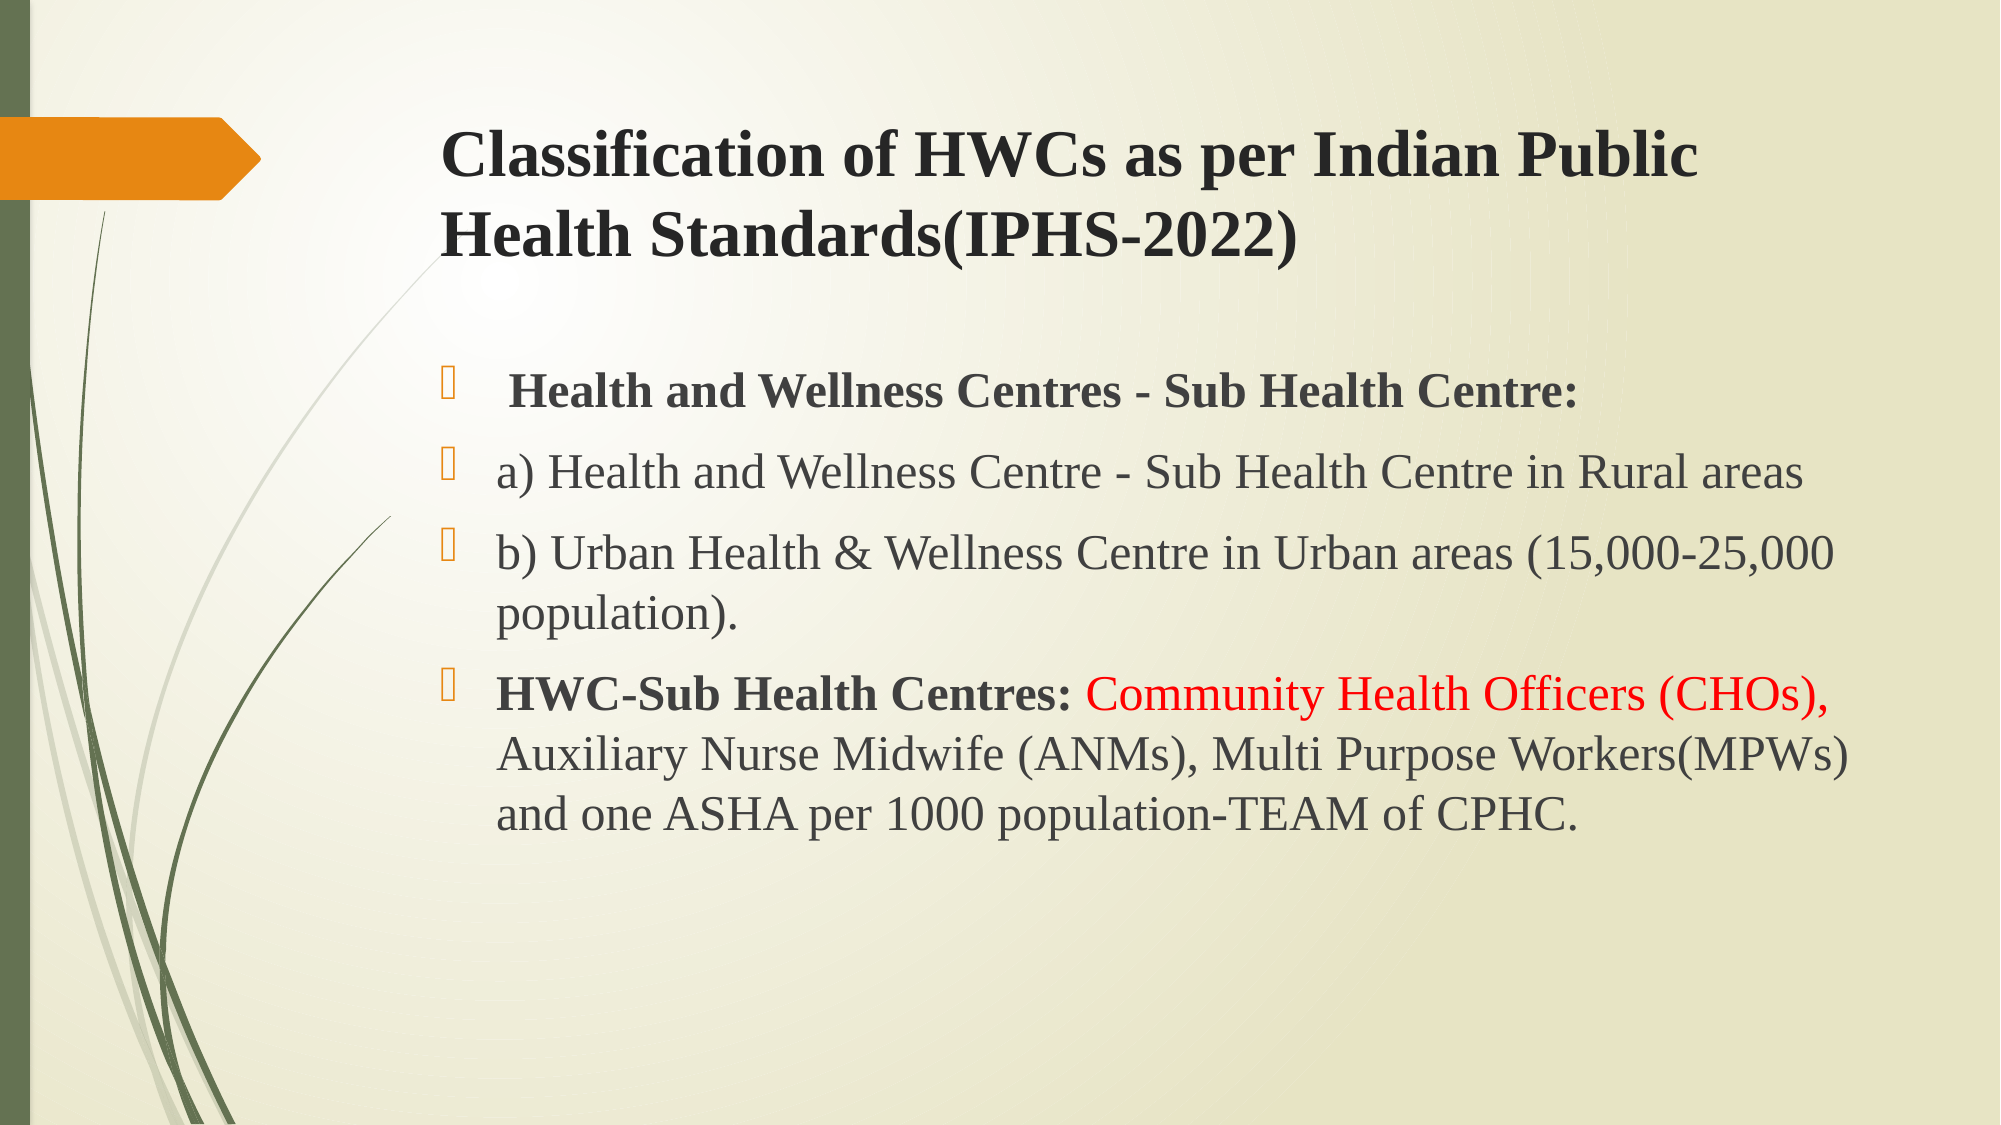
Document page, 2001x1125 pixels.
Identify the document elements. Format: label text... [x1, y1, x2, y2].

title Classification of HWCs as per Indian Public Health Standards(IPHS-2022) [425, 102, 1888, 207]
list Health and Wellness Centres - Sub Health Centre: a) Health and Wellness Centre - Sub Health Centre in Rural areas b) Urban Health & Wellness Centre in Urban areas (15,000-25,000 population). HWC-Sub Health Centres: Community Health Officers (CHOs), Auxiliary Nurse Midwife (ANMs), Multi Purpose Workers(MPWs) and one ASHA per 1000 population-TEAM of CPHC. [424, 350, 1888, 1035]
